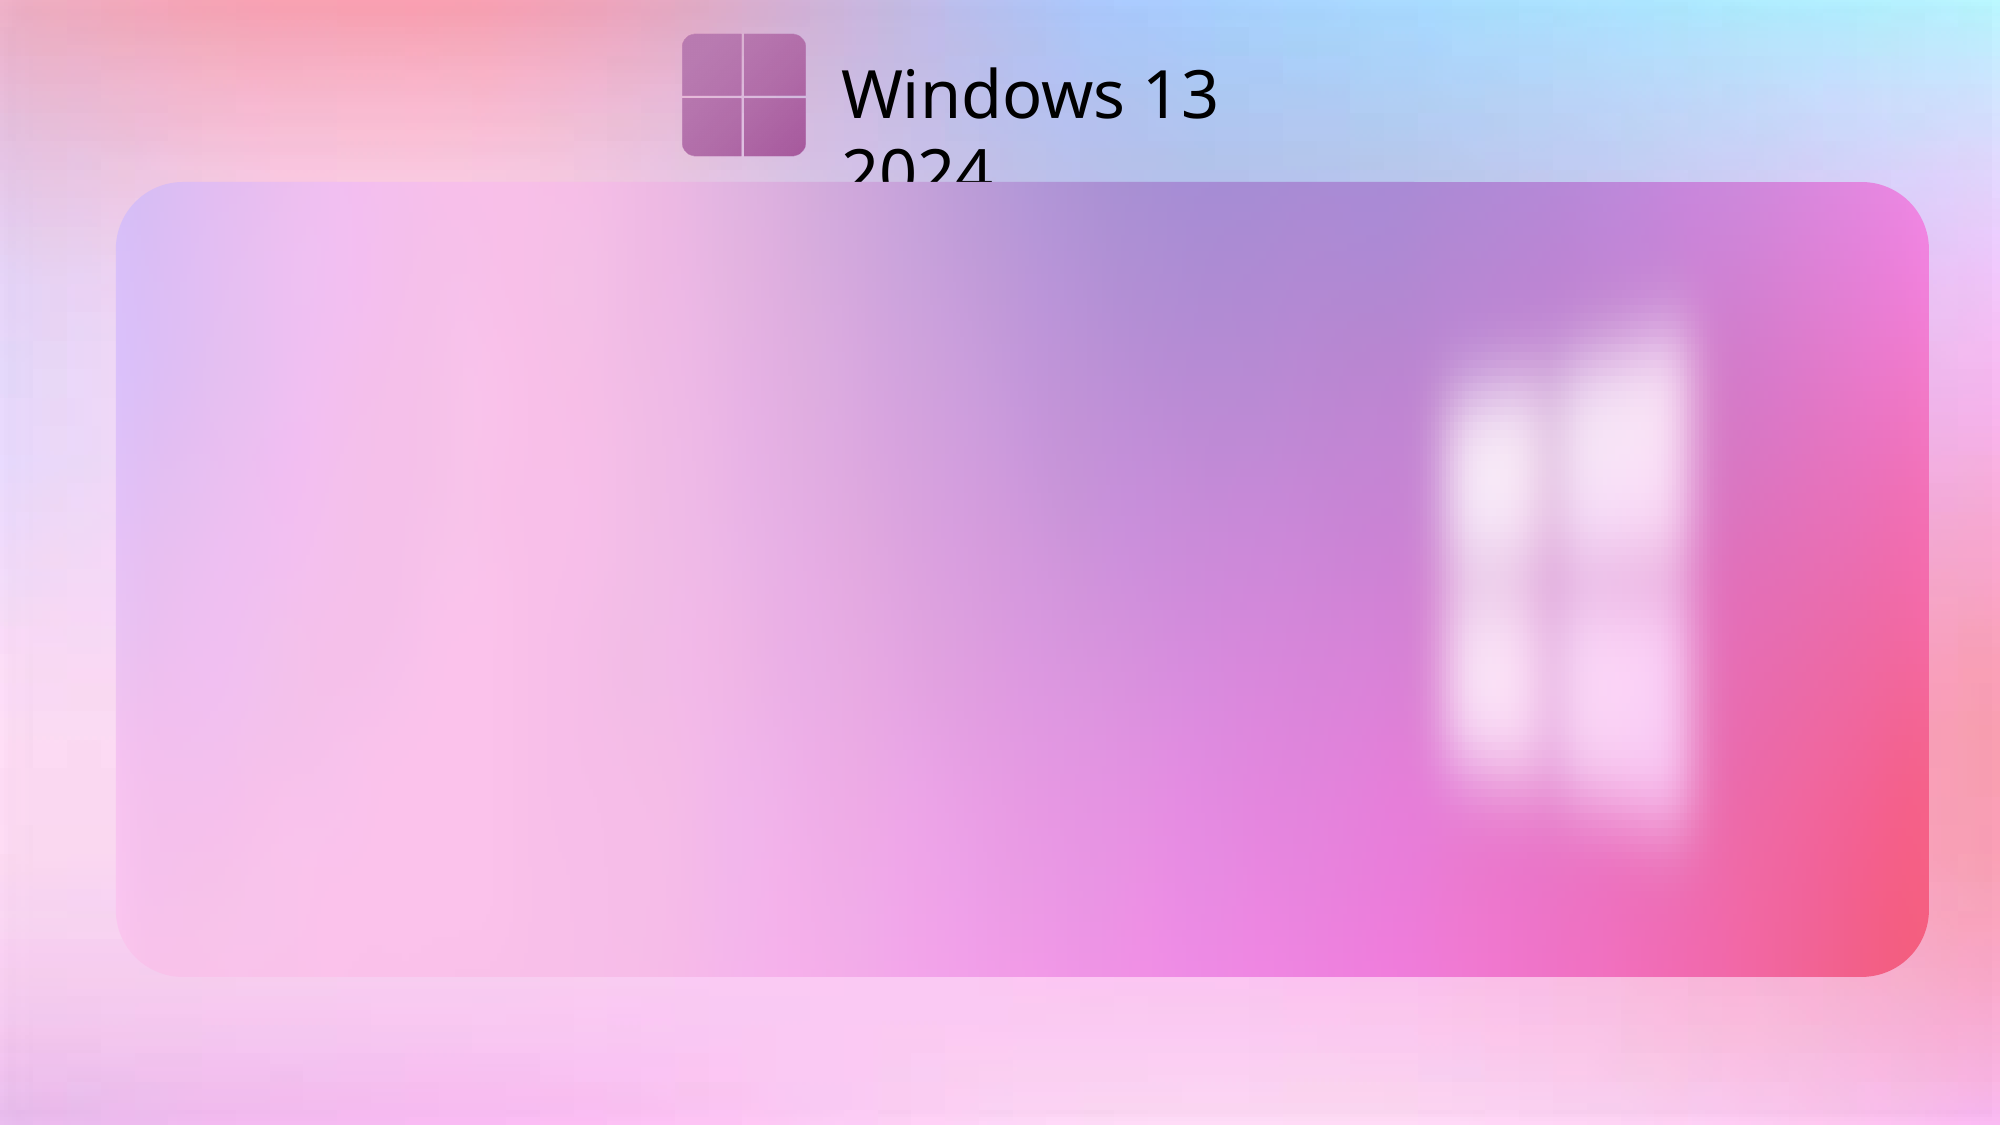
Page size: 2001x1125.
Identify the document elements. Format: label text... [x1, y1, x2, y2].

picture [658, 7, 827, 177]
text_box Windows 13 2024 [826, 43, 1405, 181]
text_box 2 [0, 0, 2000, 1125]
picture [115, 181, 1930, 978]
